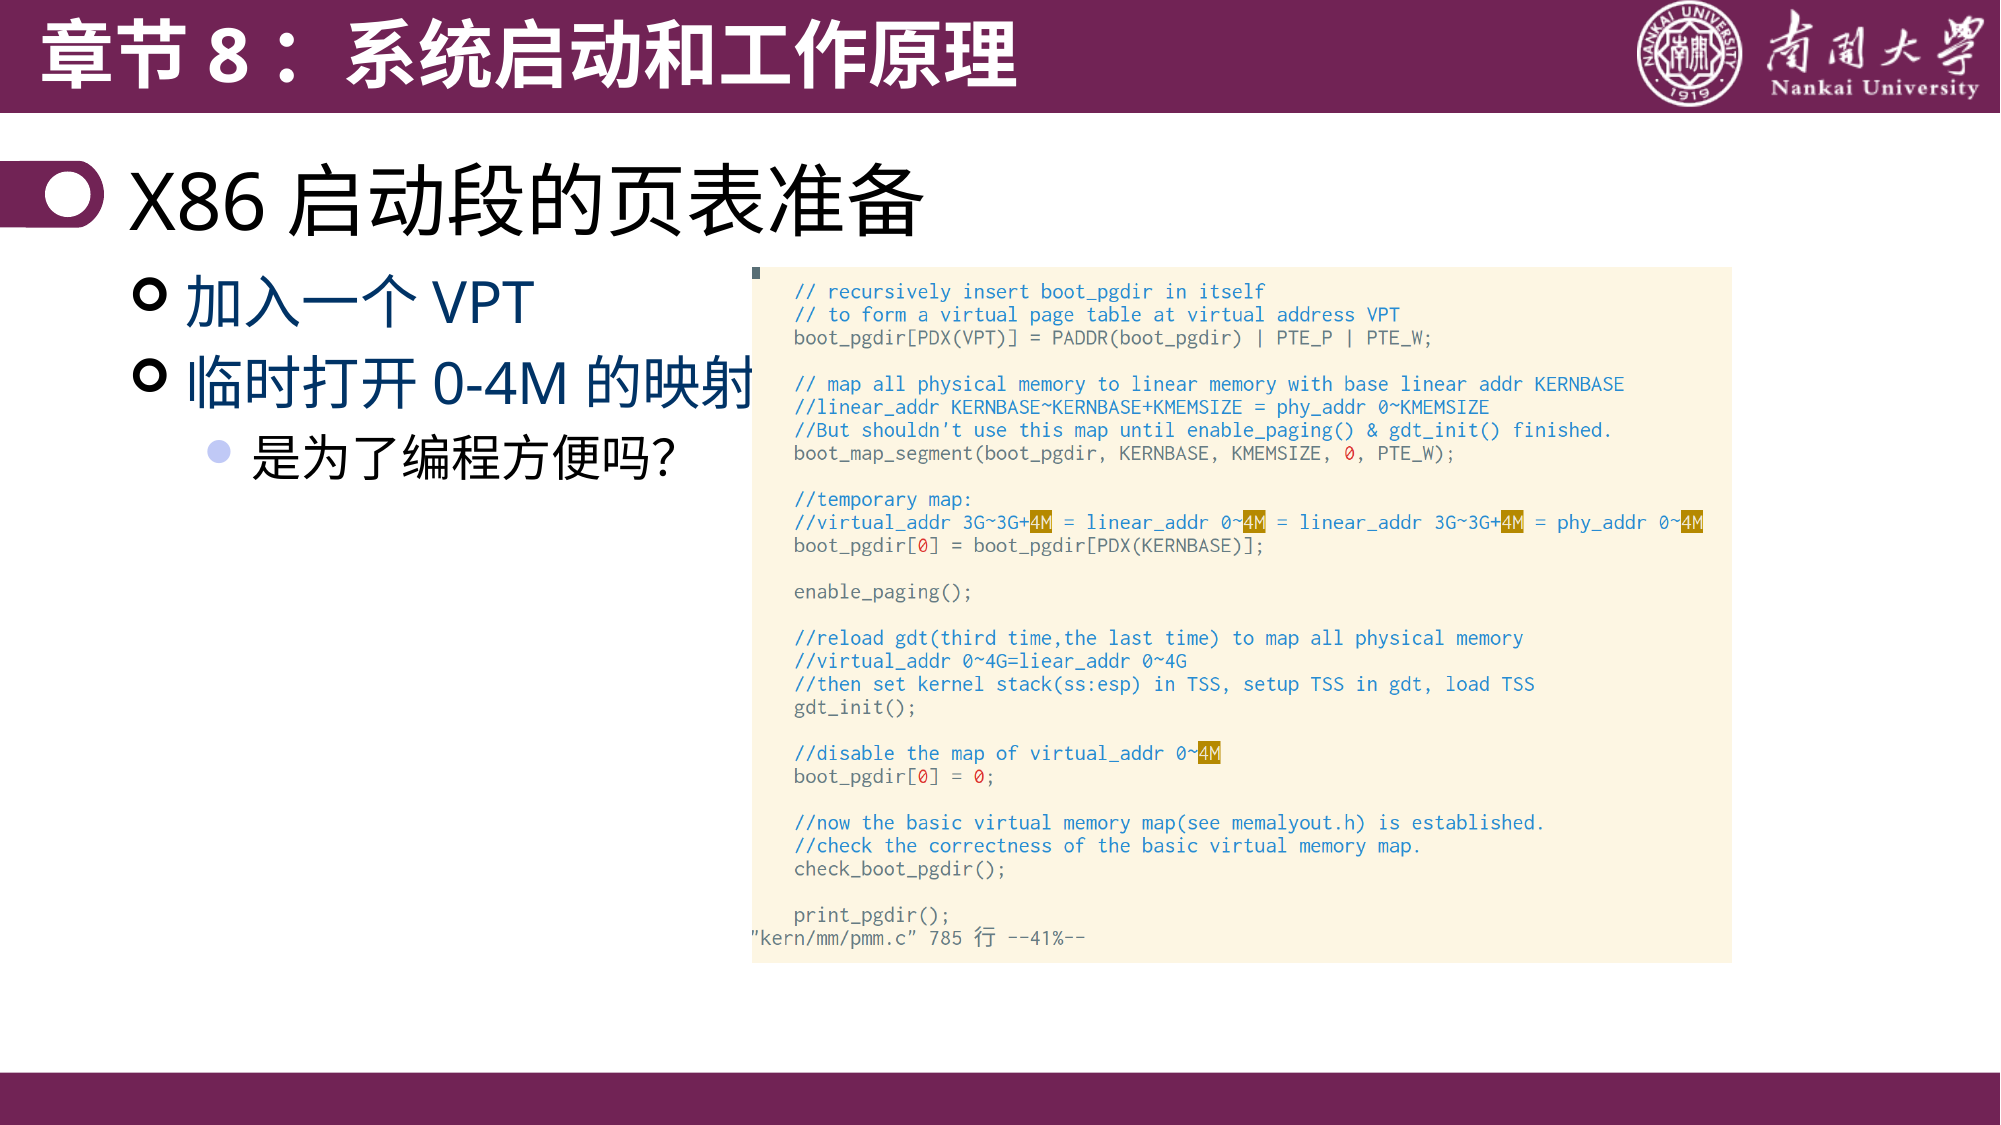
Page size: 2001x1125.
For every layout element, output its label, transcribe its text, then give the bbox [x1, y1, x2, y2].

picture [1637, 0, 2001, 110]
picture [752, 266, 1732, 963]
list 加入一个VPT 临时打开0-4M的映射 是为了编程方便吗？ [114, 257, 1886, 972]
title X86启动段的页表准备 [114, 143, 1886, 255]
